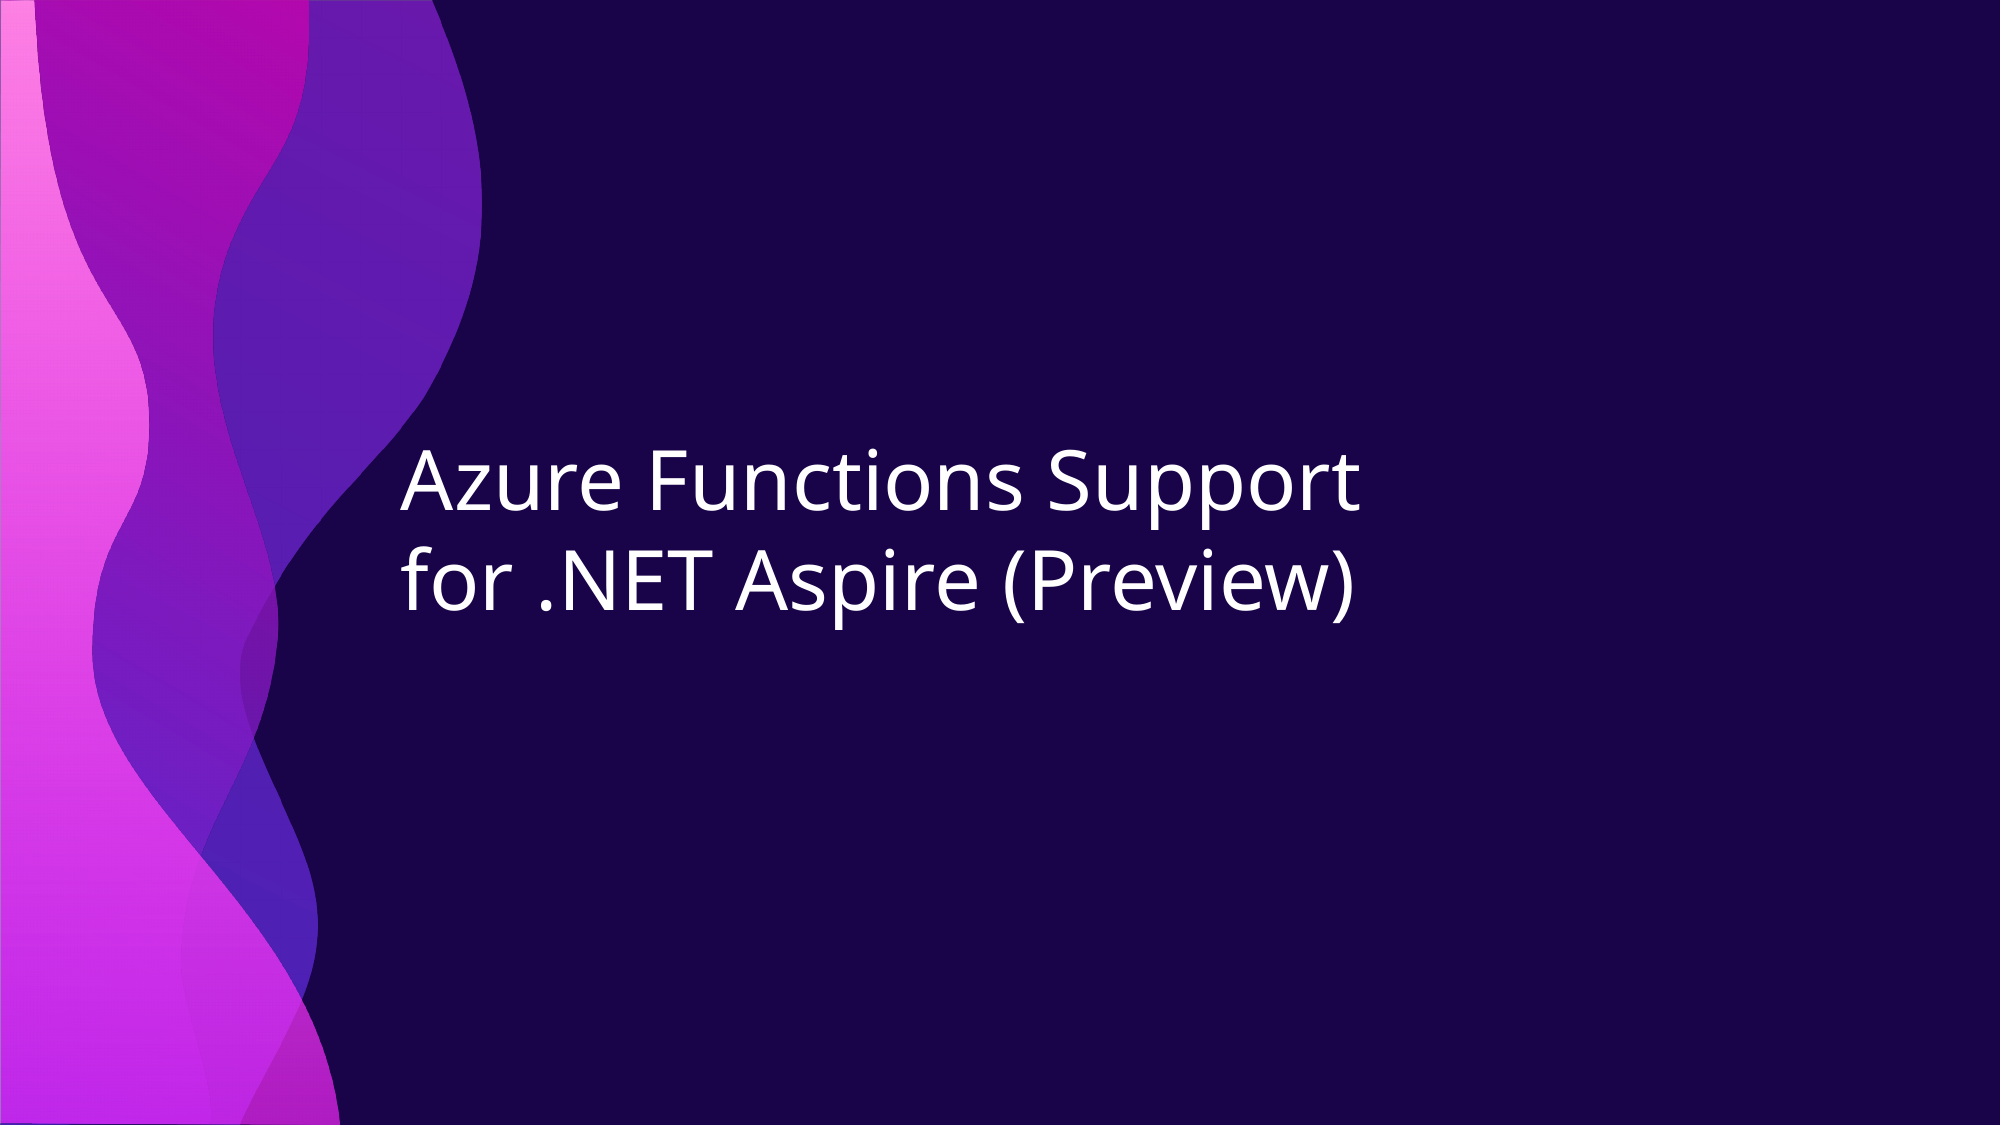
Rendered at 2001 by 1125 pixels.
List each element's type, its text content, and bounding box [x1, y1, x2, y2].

title Azure Functions Support for .NET Aspire (Preview) [400, 426, 1600, 629]
picture [1, 2, 482, 1124]
